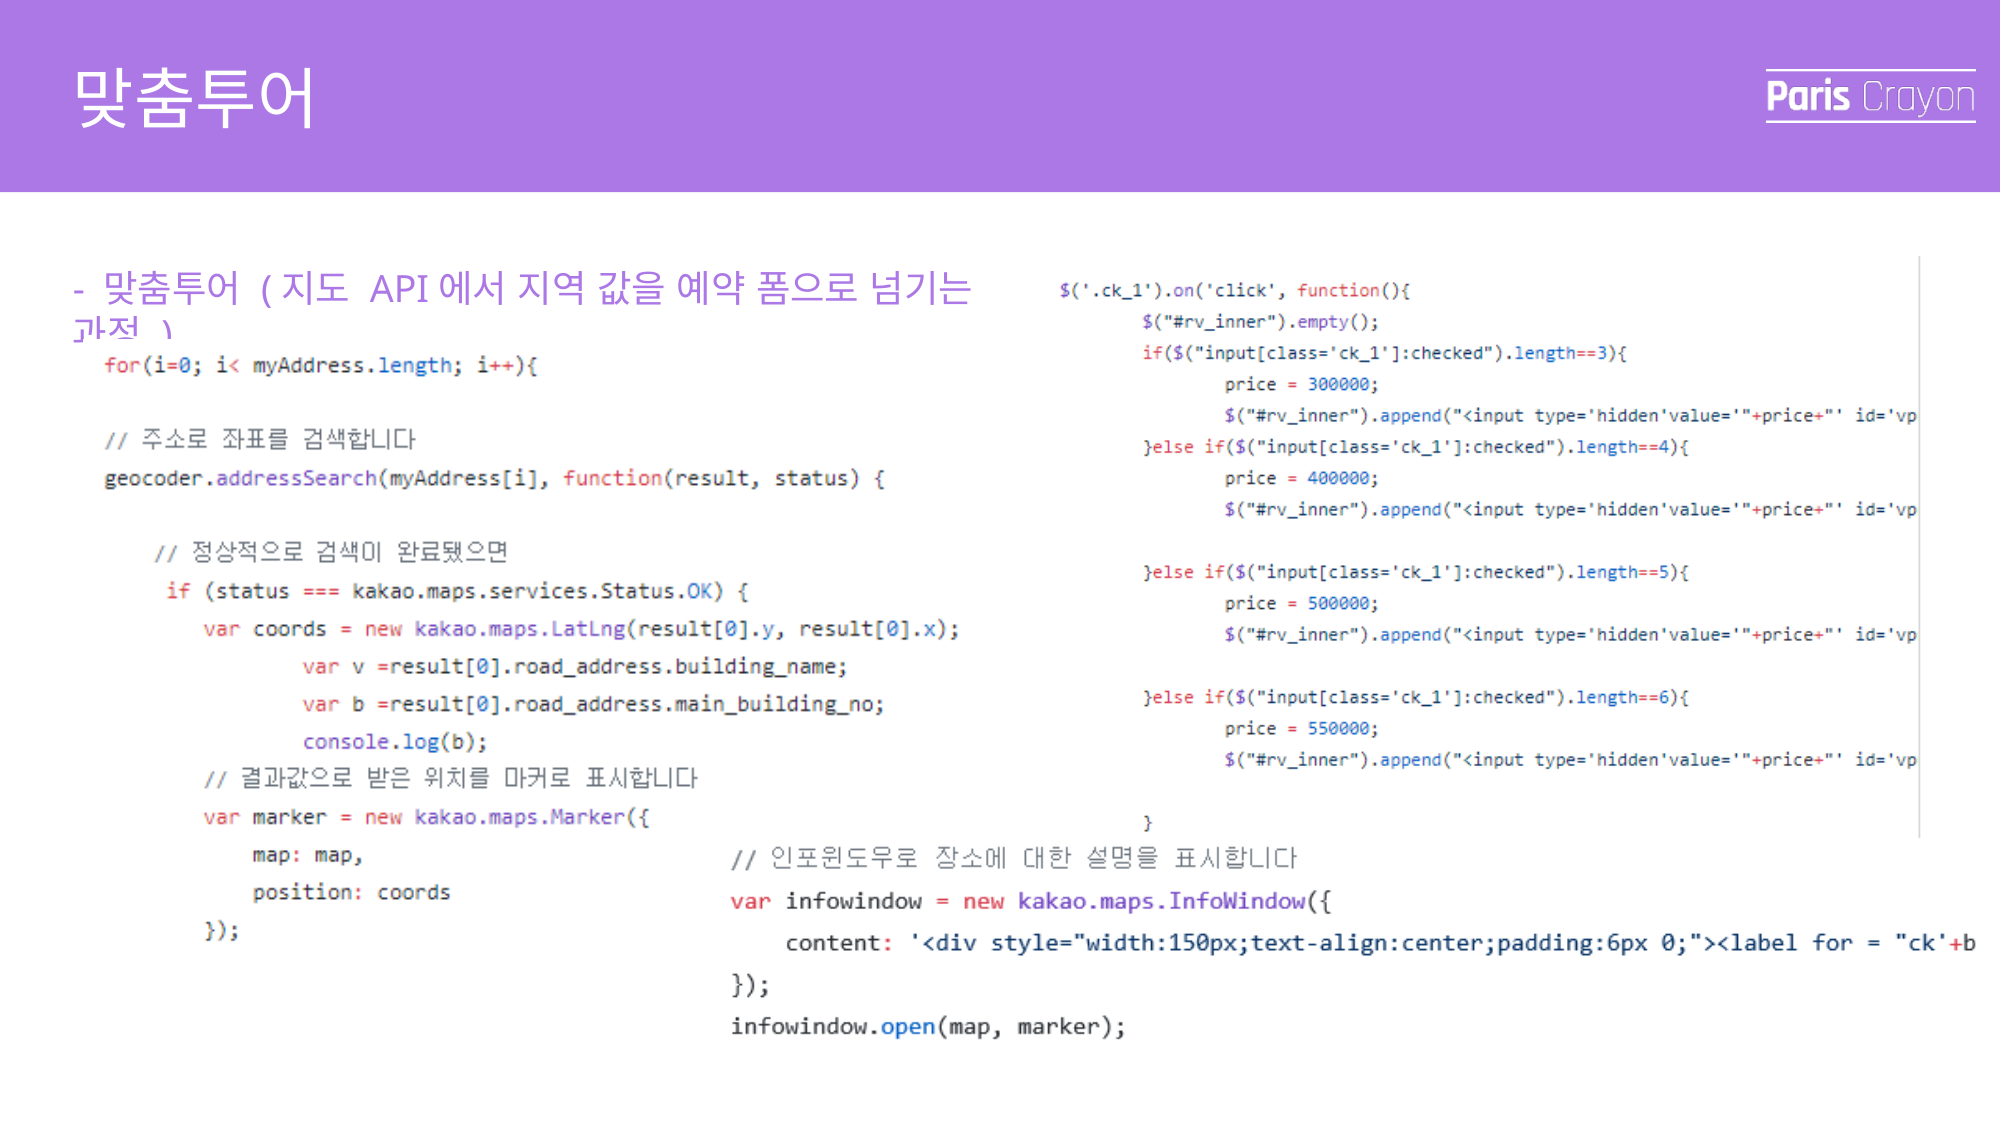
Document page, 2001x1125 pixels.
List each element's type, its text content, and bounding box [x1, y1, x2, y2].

text_box - 맞춤투어 (지도 API에서 지역 값을 예약 폼으로 넘기는 과정 ) [58, 257, 1032, 362]
picture [83, 256, 1976, 1081]
text_box 맞춤투어 [58, 49, 736, 145]
picture [1766, 69, 1976, 123]
text_box [0, 0, 2000, 193]
